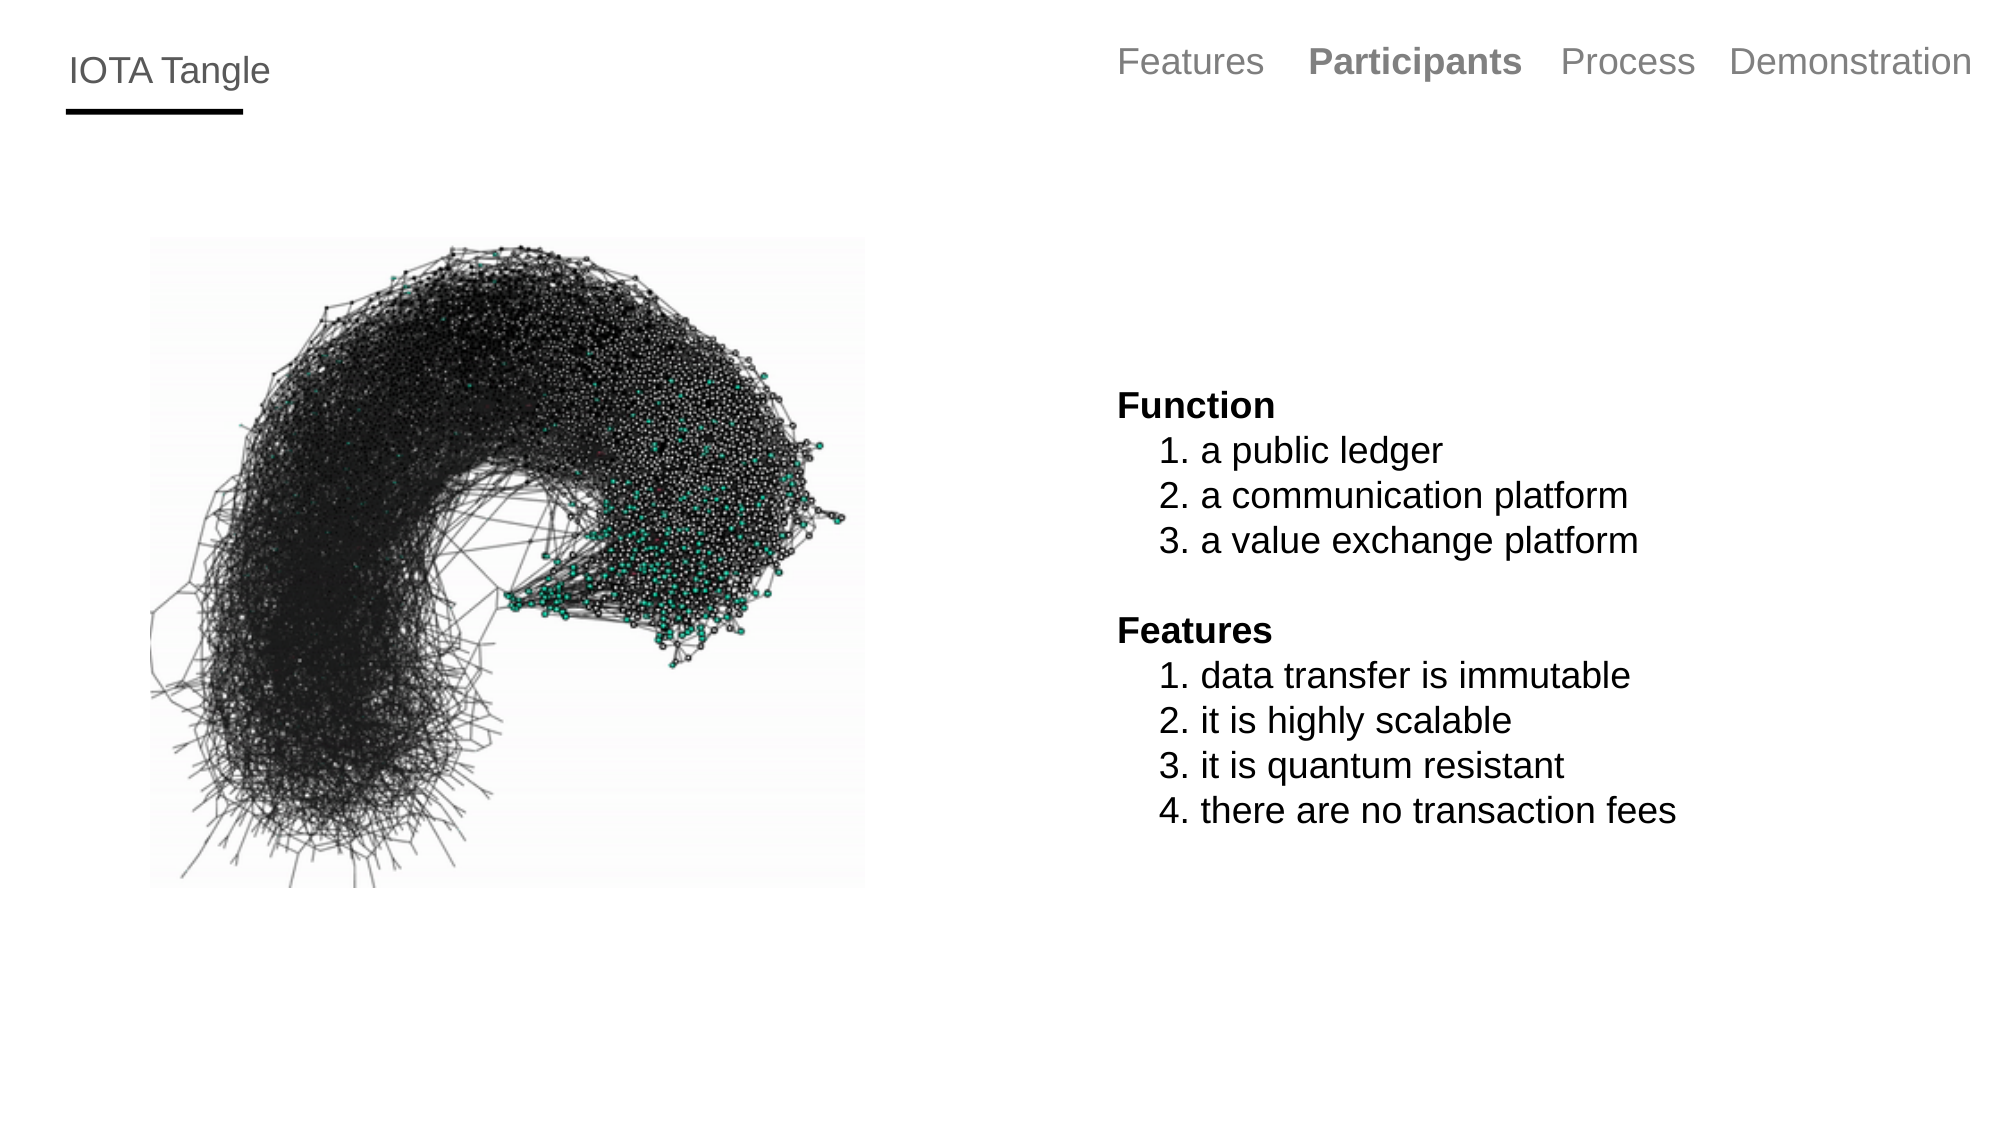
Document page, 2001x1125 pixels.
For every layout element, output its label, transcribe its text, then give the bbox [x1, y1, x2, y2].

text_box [1102, 29, 1989, 91]
picture [150, 237, 865, 888]
text_box IOTA Tangle [53, 38, 286, 99]
text_box Function 1. a public ledger 2. a communication platform 3. a value exchange platform Features 1. data transfer is immutable 2. it is highly scalable 3. it is quantum resistant 4. there are no transaction fees [1102, 373, 1947, 839]
text_box [65, 108, 244, 115]
